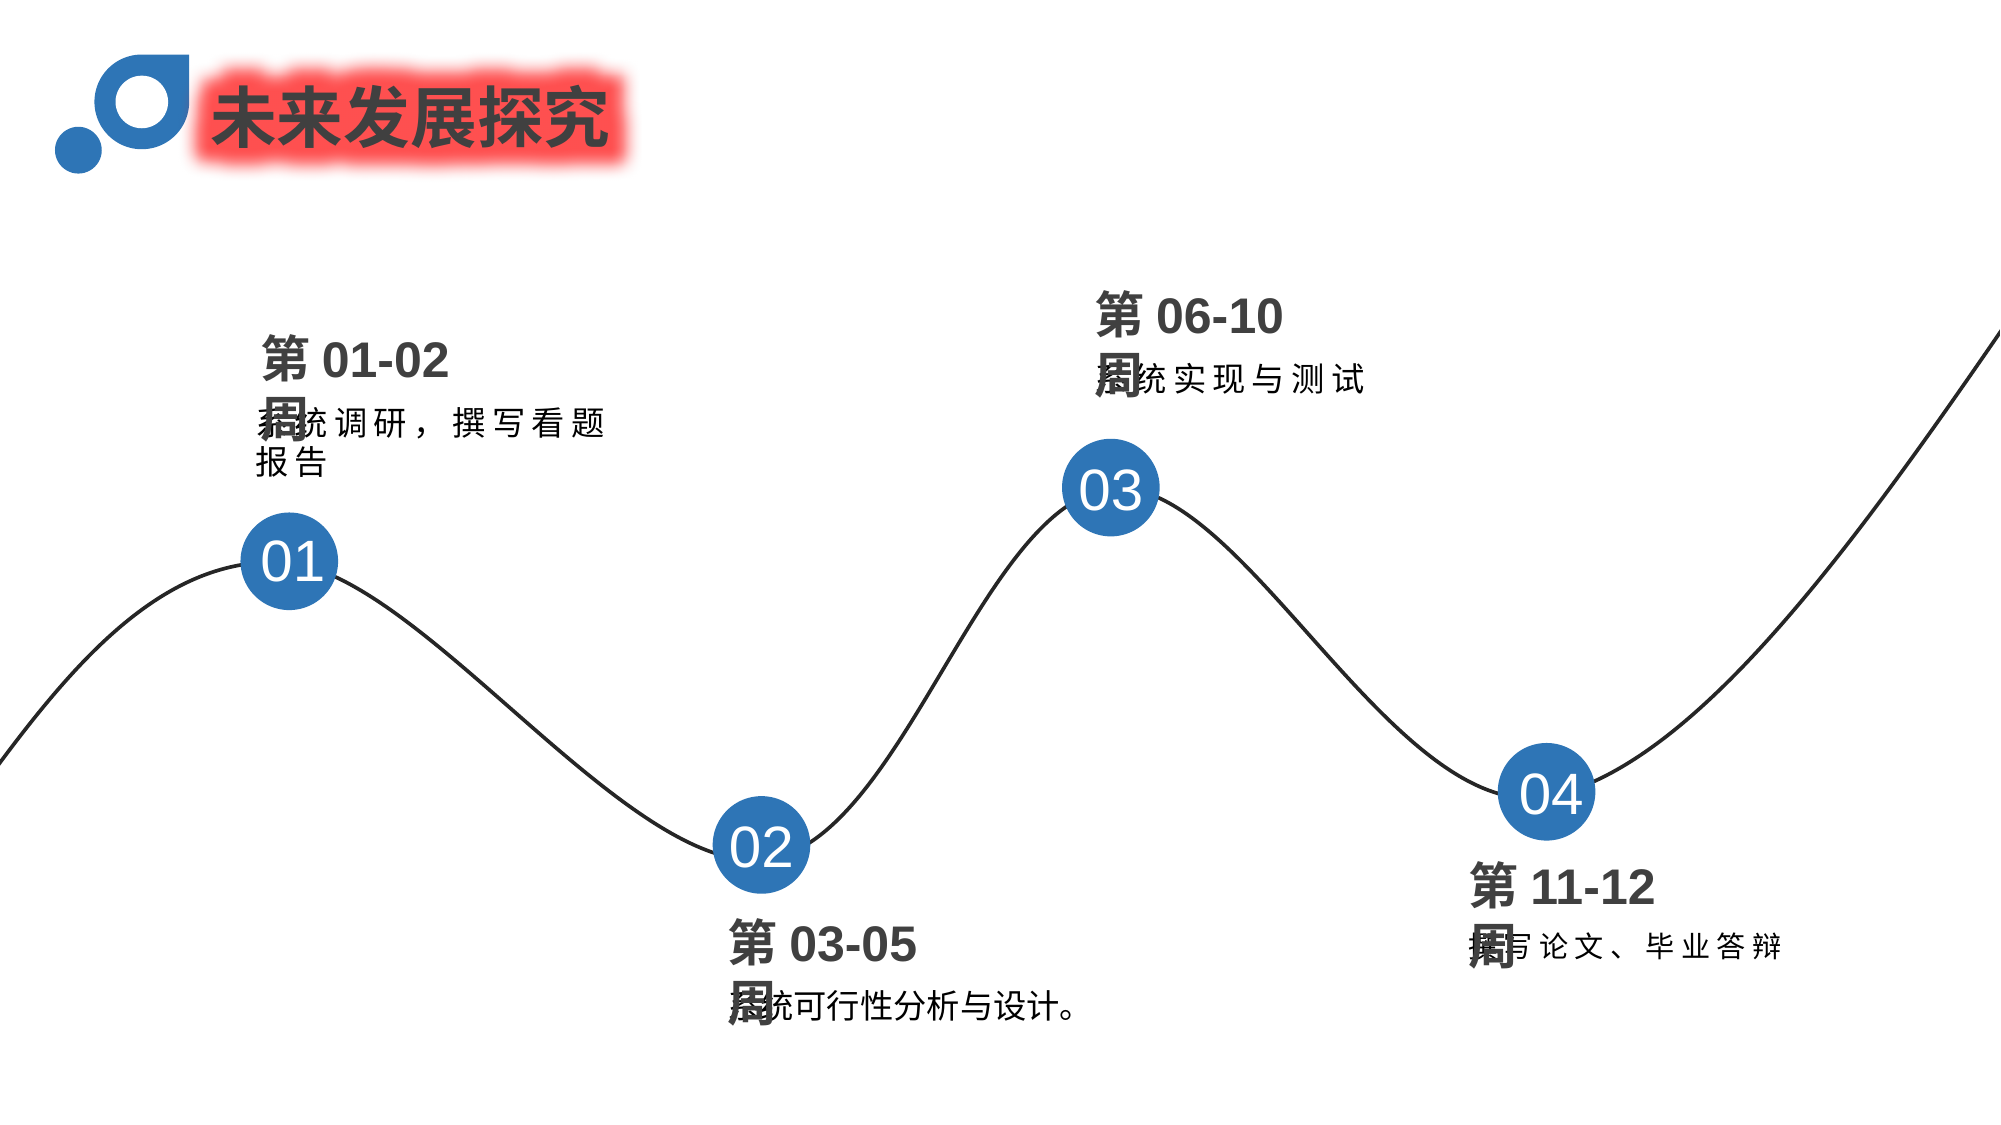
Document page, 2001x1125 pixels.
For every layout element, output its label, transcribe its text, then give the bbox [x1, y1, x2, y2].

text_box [1497, 742, 1601, 841]
text_box 第06-10周 [1079, 276, 1339, 412]
text_box [1160, 277, 2000, 795]
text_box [240, 512, 346, 611]
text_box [712, 796, 811, 894]
text_box [0, 508, 1062, 854]
text_box 第03-05周 [712, 904, 972, 1039]
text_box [55, 54, 675, 174]
text_box 撰写论文、毕业答辩 [1713, 921, 1870, 972]
text_box 系统调研，撰写看题报告 [240, 394, 657, 489]
text_box 第11-12周 [1453, 847, 1713, 983]
text_box 系统实现与测试 [1339, 350, 1496, 406]
text_box 第01-02周 [245, 320, 504, 456]
text_box 系统可行性分析与设计。 [972, 978, 1129, 1033]
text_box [1062, 438, 1160, 537]
